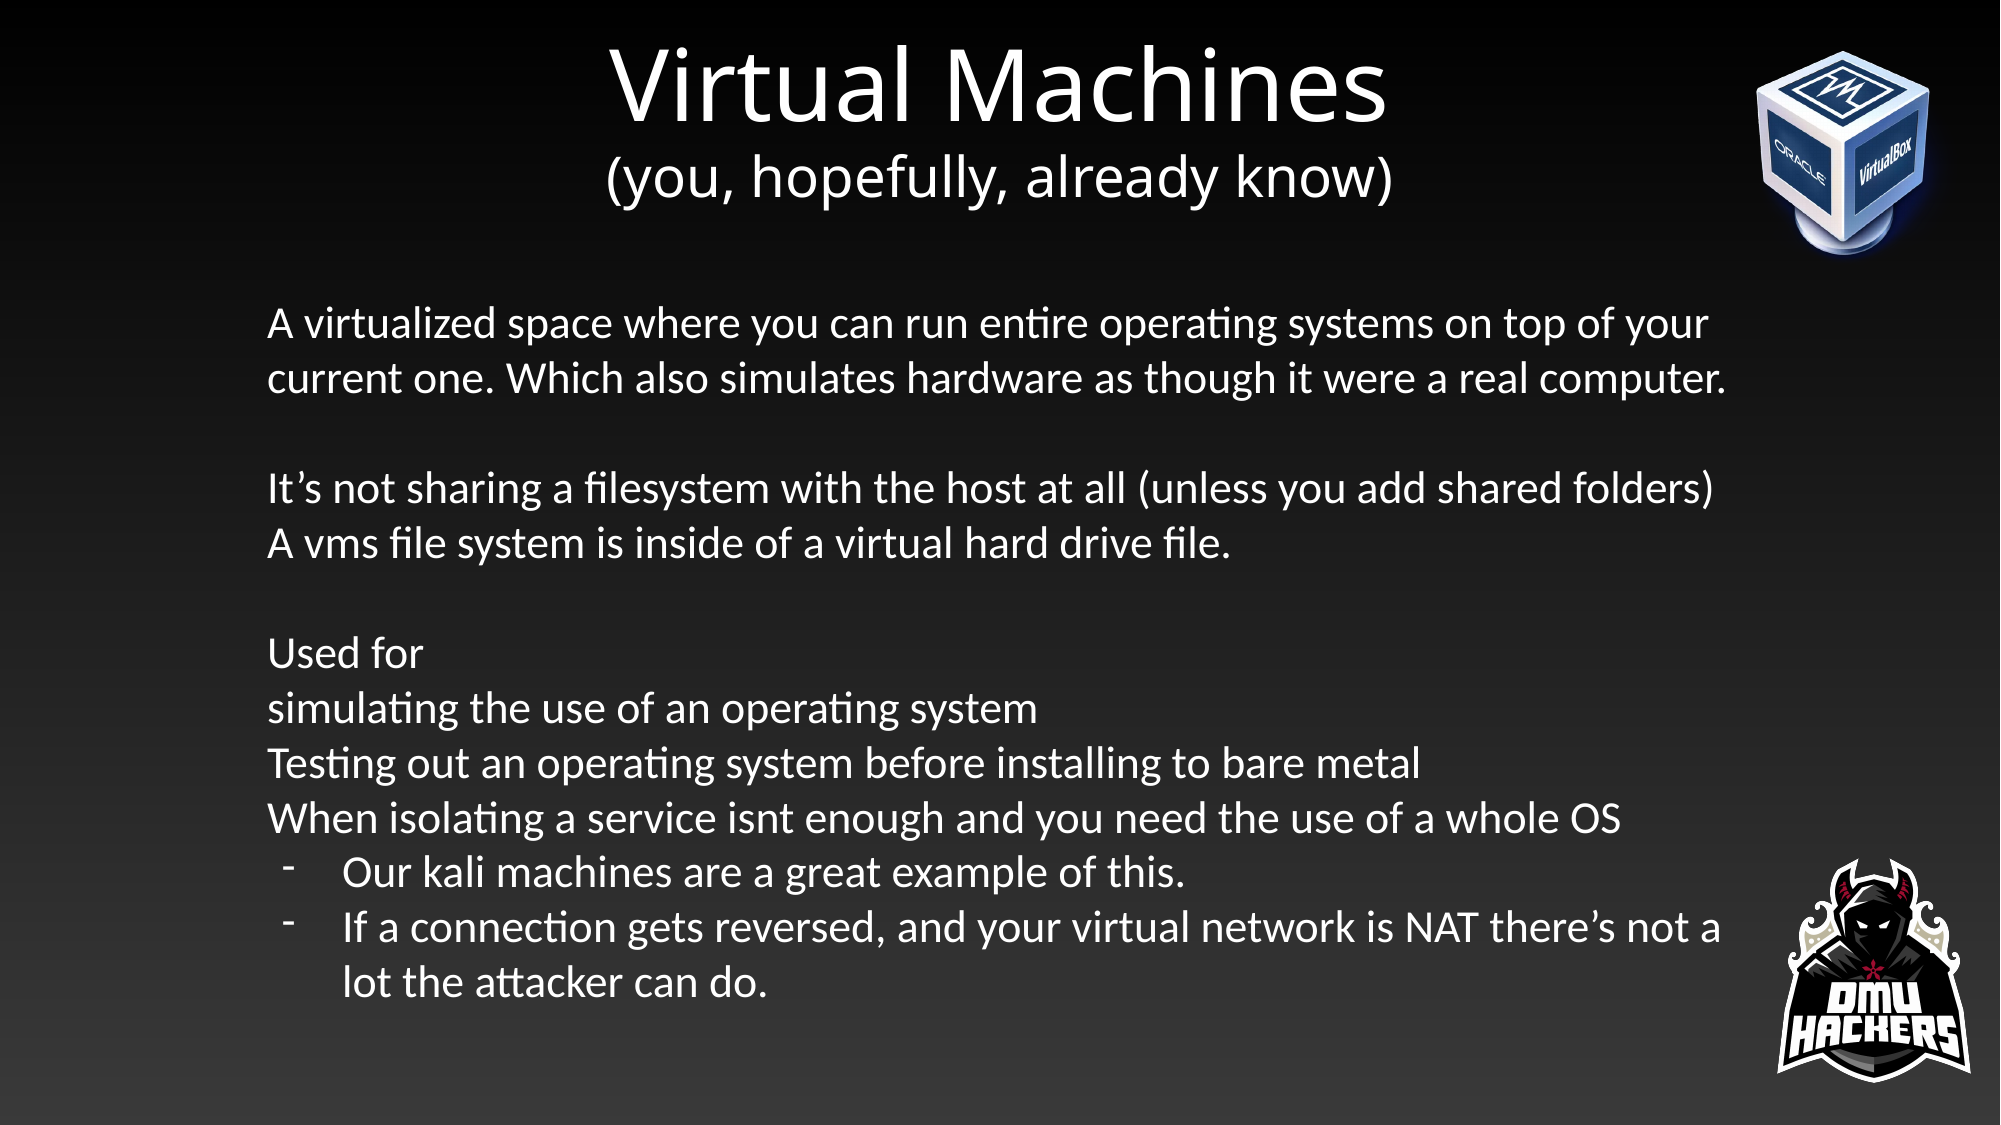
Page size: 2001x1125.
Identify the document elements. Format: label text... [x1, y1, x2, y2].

picture [1747, 49, 1971, 273]
picture [1777, 858, 1971, 1083]
text_box A virtualized space where you can run entire operating systems on top of your current one. Which also simulates hardware as though it were a real computer. It’s not sharing a filesystem with the host at all (unless you add shared folders) A vms file system is inside of a virtual hard drive file. Used for simulating the use of an operating system Testing out an operating system before installing to bare metal When isolating a service isnt enough and you need the use of a whole OS Our kali machines are a great example of this. If a connection gets reversed, and your virtual network is NAT there’s not a lot the attacker can do. [251, 277, 1748, 1023]
text_box Virtual Machines (you, hopefully, already know) [31, 23, 1969, 206]
